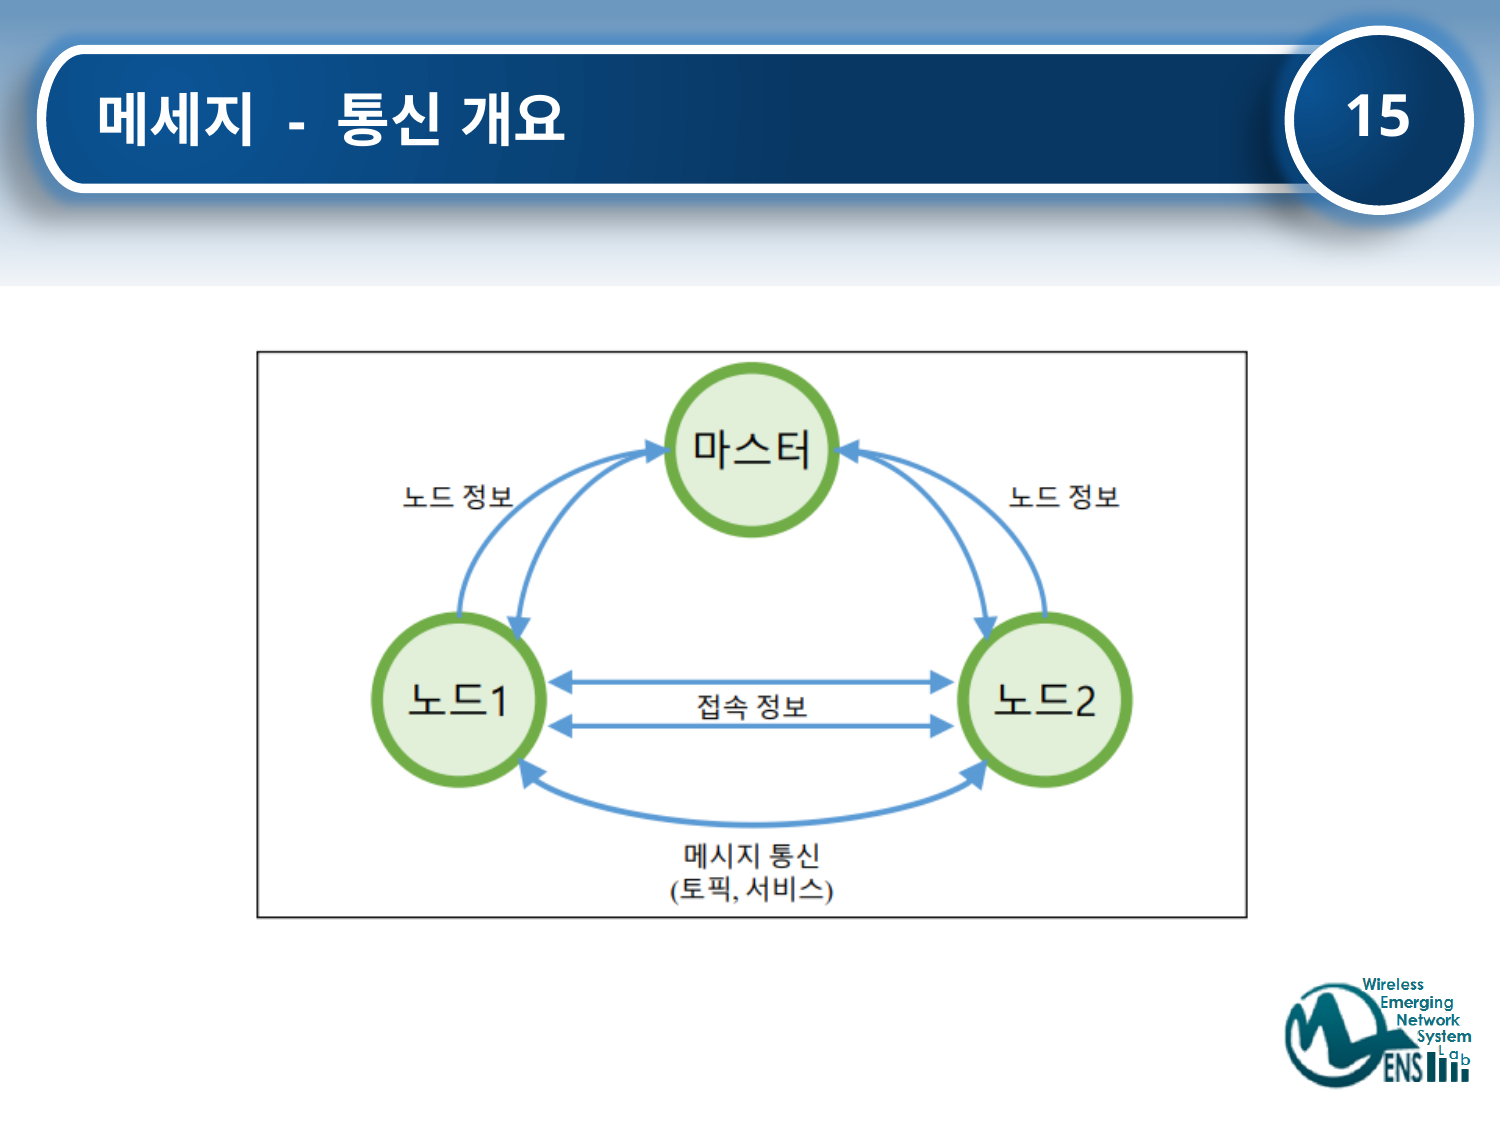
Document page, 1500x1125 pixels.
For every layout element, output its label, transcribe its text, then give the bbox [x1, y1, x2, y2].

title 메세지 - 통신 개요 [81, 54, 1249, 182]
picture [1280, 970, 1478, 1092]
picture [237, 331, 1262, 934]
slide_number 15 [1297, 30, 1460, 205]
